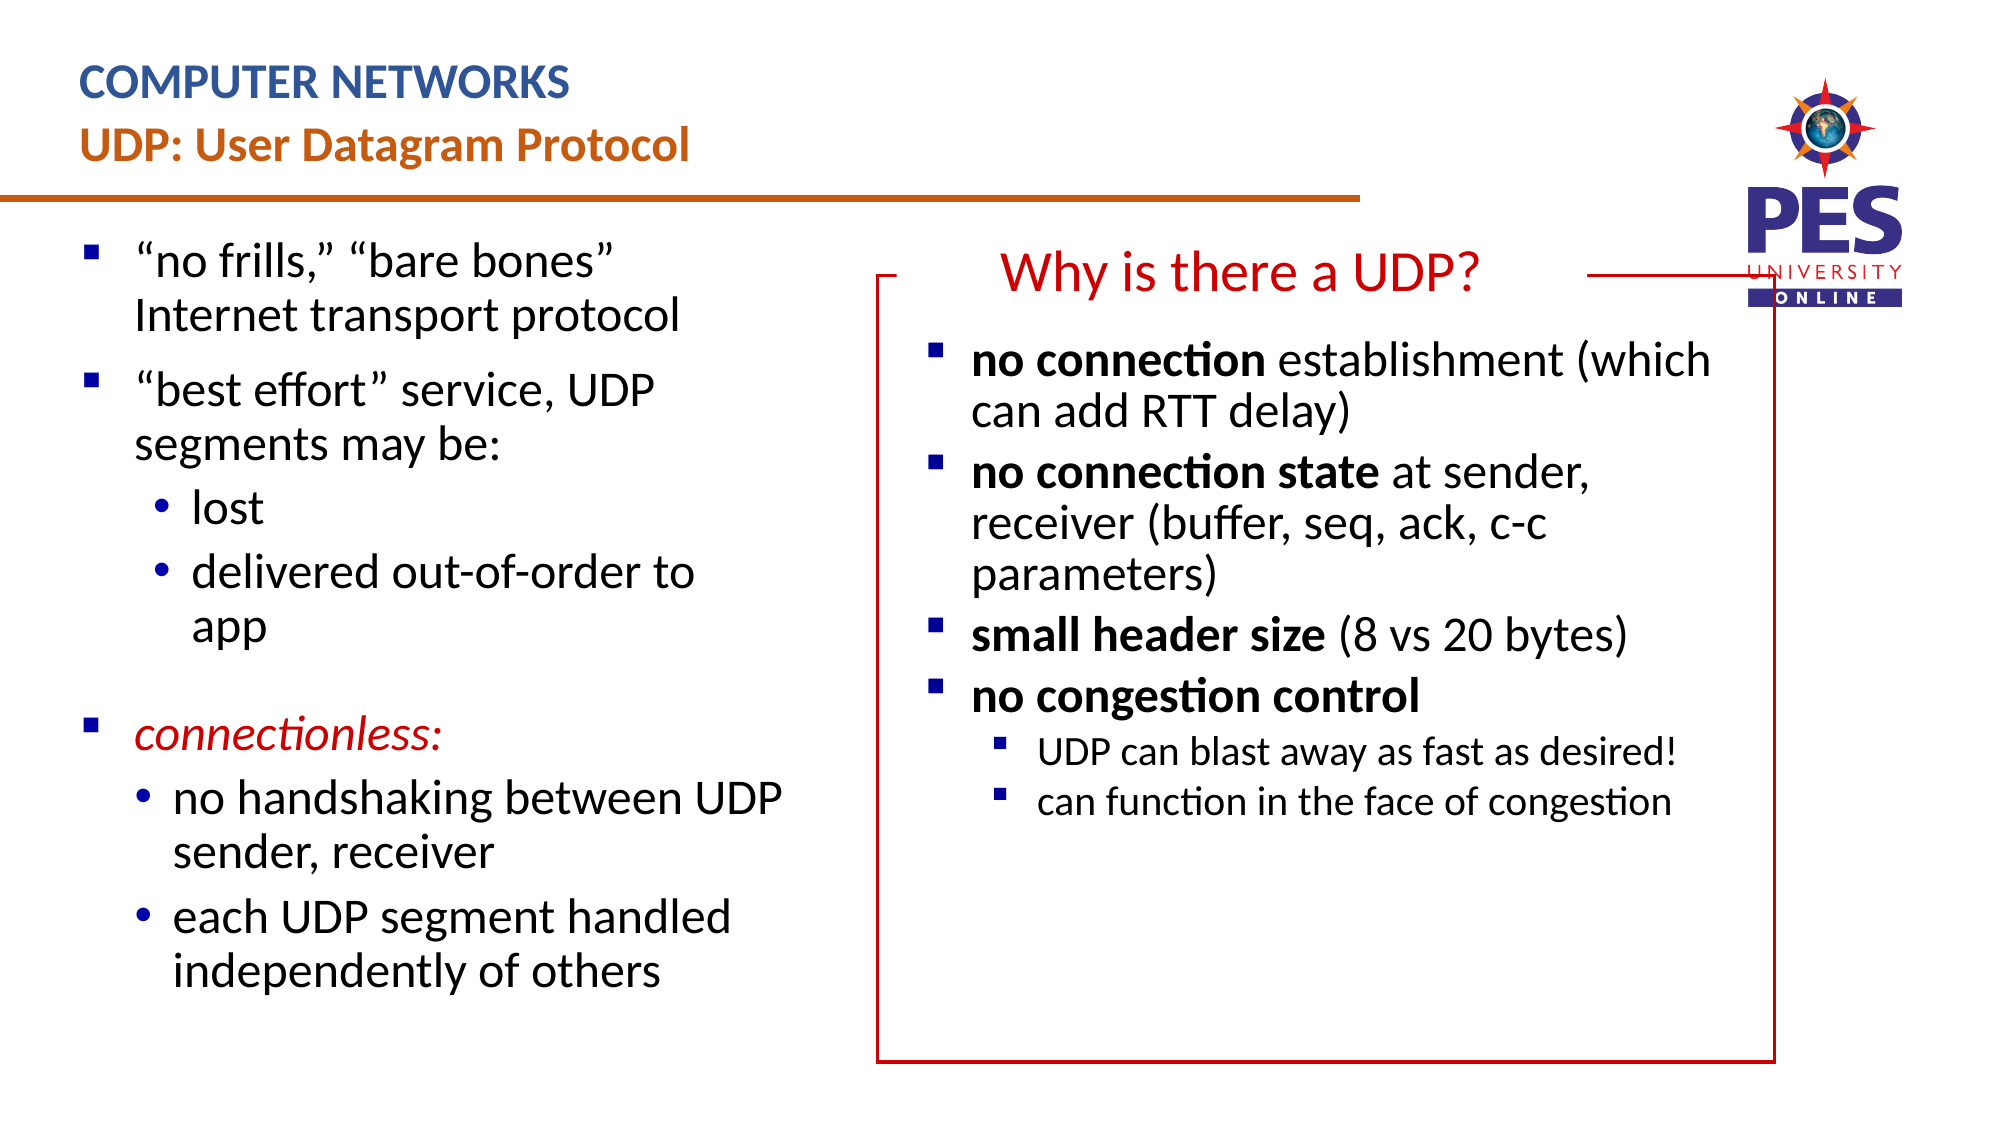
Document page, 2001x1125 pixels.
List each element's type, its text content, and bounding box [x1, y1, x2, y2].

text_box “no frills,” “bare bones” Internet transport protocol “best effort” service, UDP segments may be: lost delivered out-of-order to app [43, 226, 771, 672]
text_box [877, 239, 1775, 1063]
picture [1748, 76, 1902, 307]
text_box connectionless: no handshaking between UDP sender, receiver each UDP segment handled independently of others [43, 699, 836, 1068]
text_box UDP: User Datagram Protocol [64, 103, 1377, 179]
text_box COMPUTER NETWORKS [64, 41, 1295, 117]
